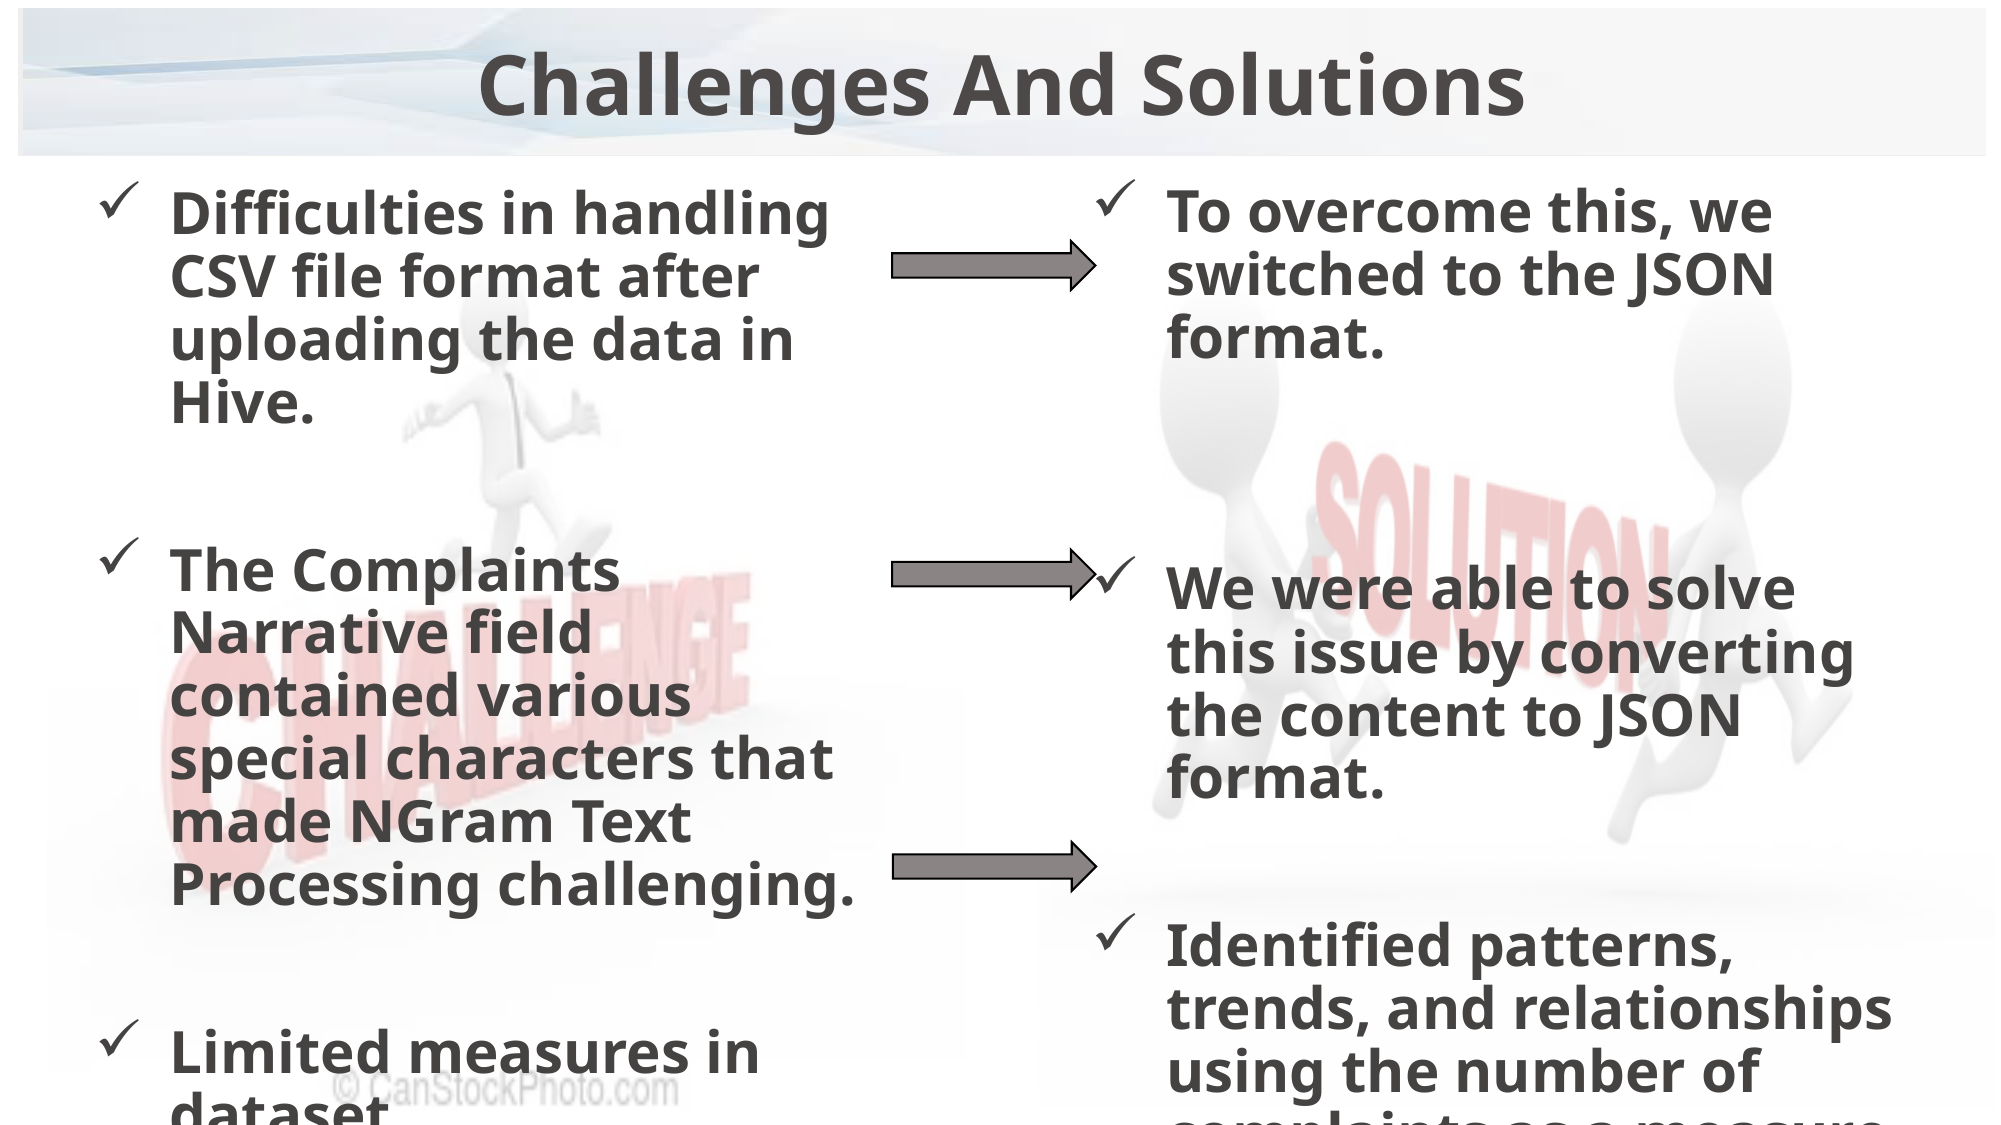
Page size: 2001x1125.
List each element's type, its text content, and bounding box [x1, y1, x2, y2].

text_box [966, 853, 1022, 880]
text_box [966, 252, 1022, 279]
picture [18, 8, 1995, 1118]
subtitle To overcome this, we switched to the JSON format. We were able to solve this issue by converting the content to JSON format. Identified patterns, trends, and relationships using the number of complaints as a measure. [1057, 1109, 1927, 1125]
text_box [966, 560, 1022, 588]
